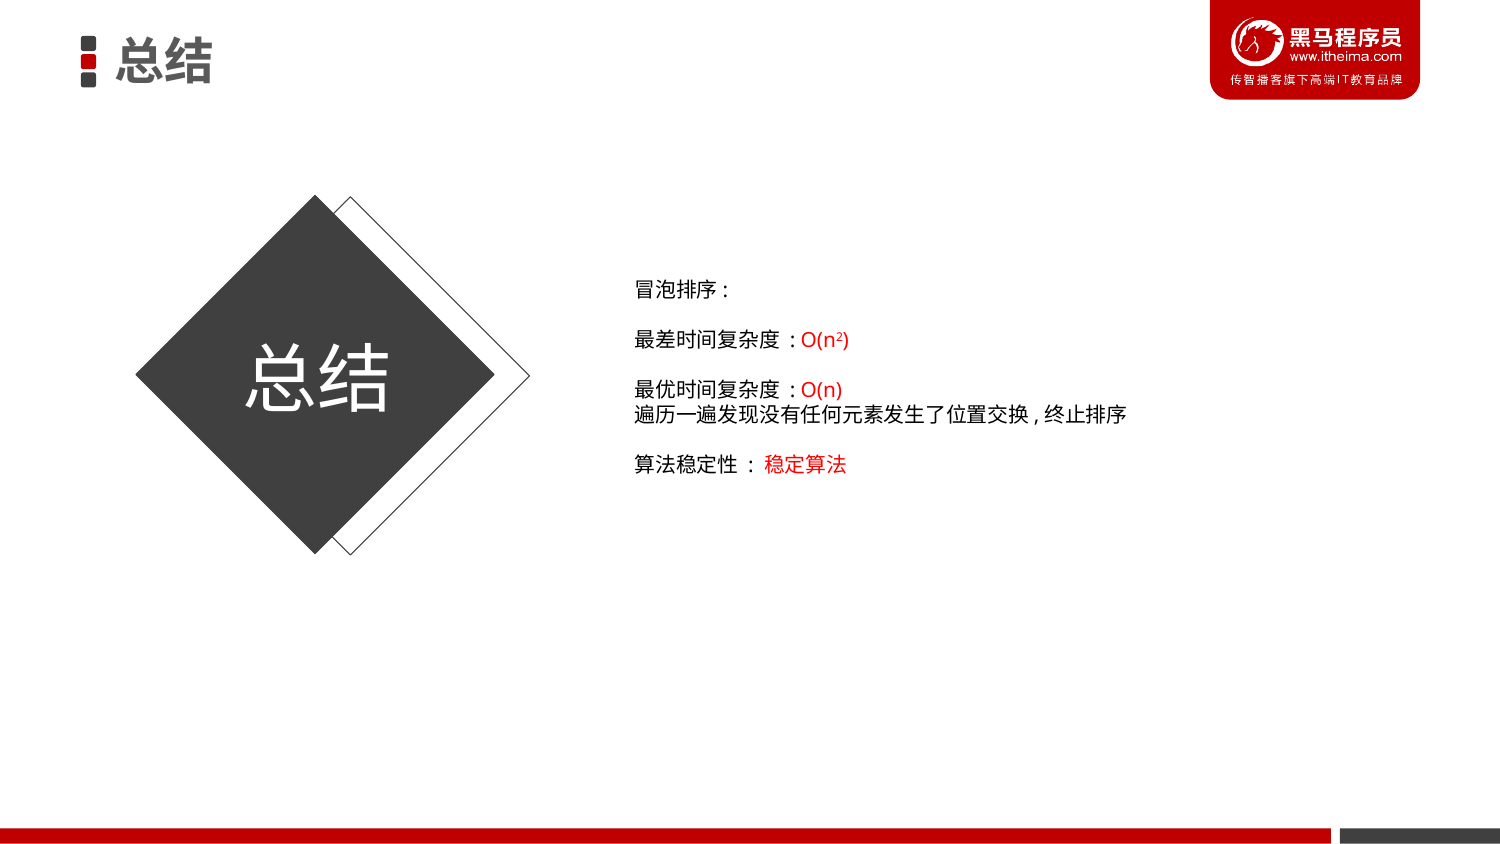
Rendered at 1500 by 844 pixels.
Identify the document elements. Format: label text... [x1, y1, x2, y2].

text_box [207, 449, 423, 556]
text_box 总结 [3, 315, 620, 449]
text_box [192, 193, 438, 315]
text_box 总结 [103, 0, 750, 130]
text_box [334, 194, 472, 315]
picture [1212, 8, 1421, 94]
text_box [332, 449, 460, 558]
text_box 冒泡排序: 最差时间复杂度 : O(n2) 最优时间复杂度 : O(n) 遍历一遍发现没有任何元素发生了位置交换,终止排序 算法稳定性 : 稳定算法 [620, 269, 1471, 485]
